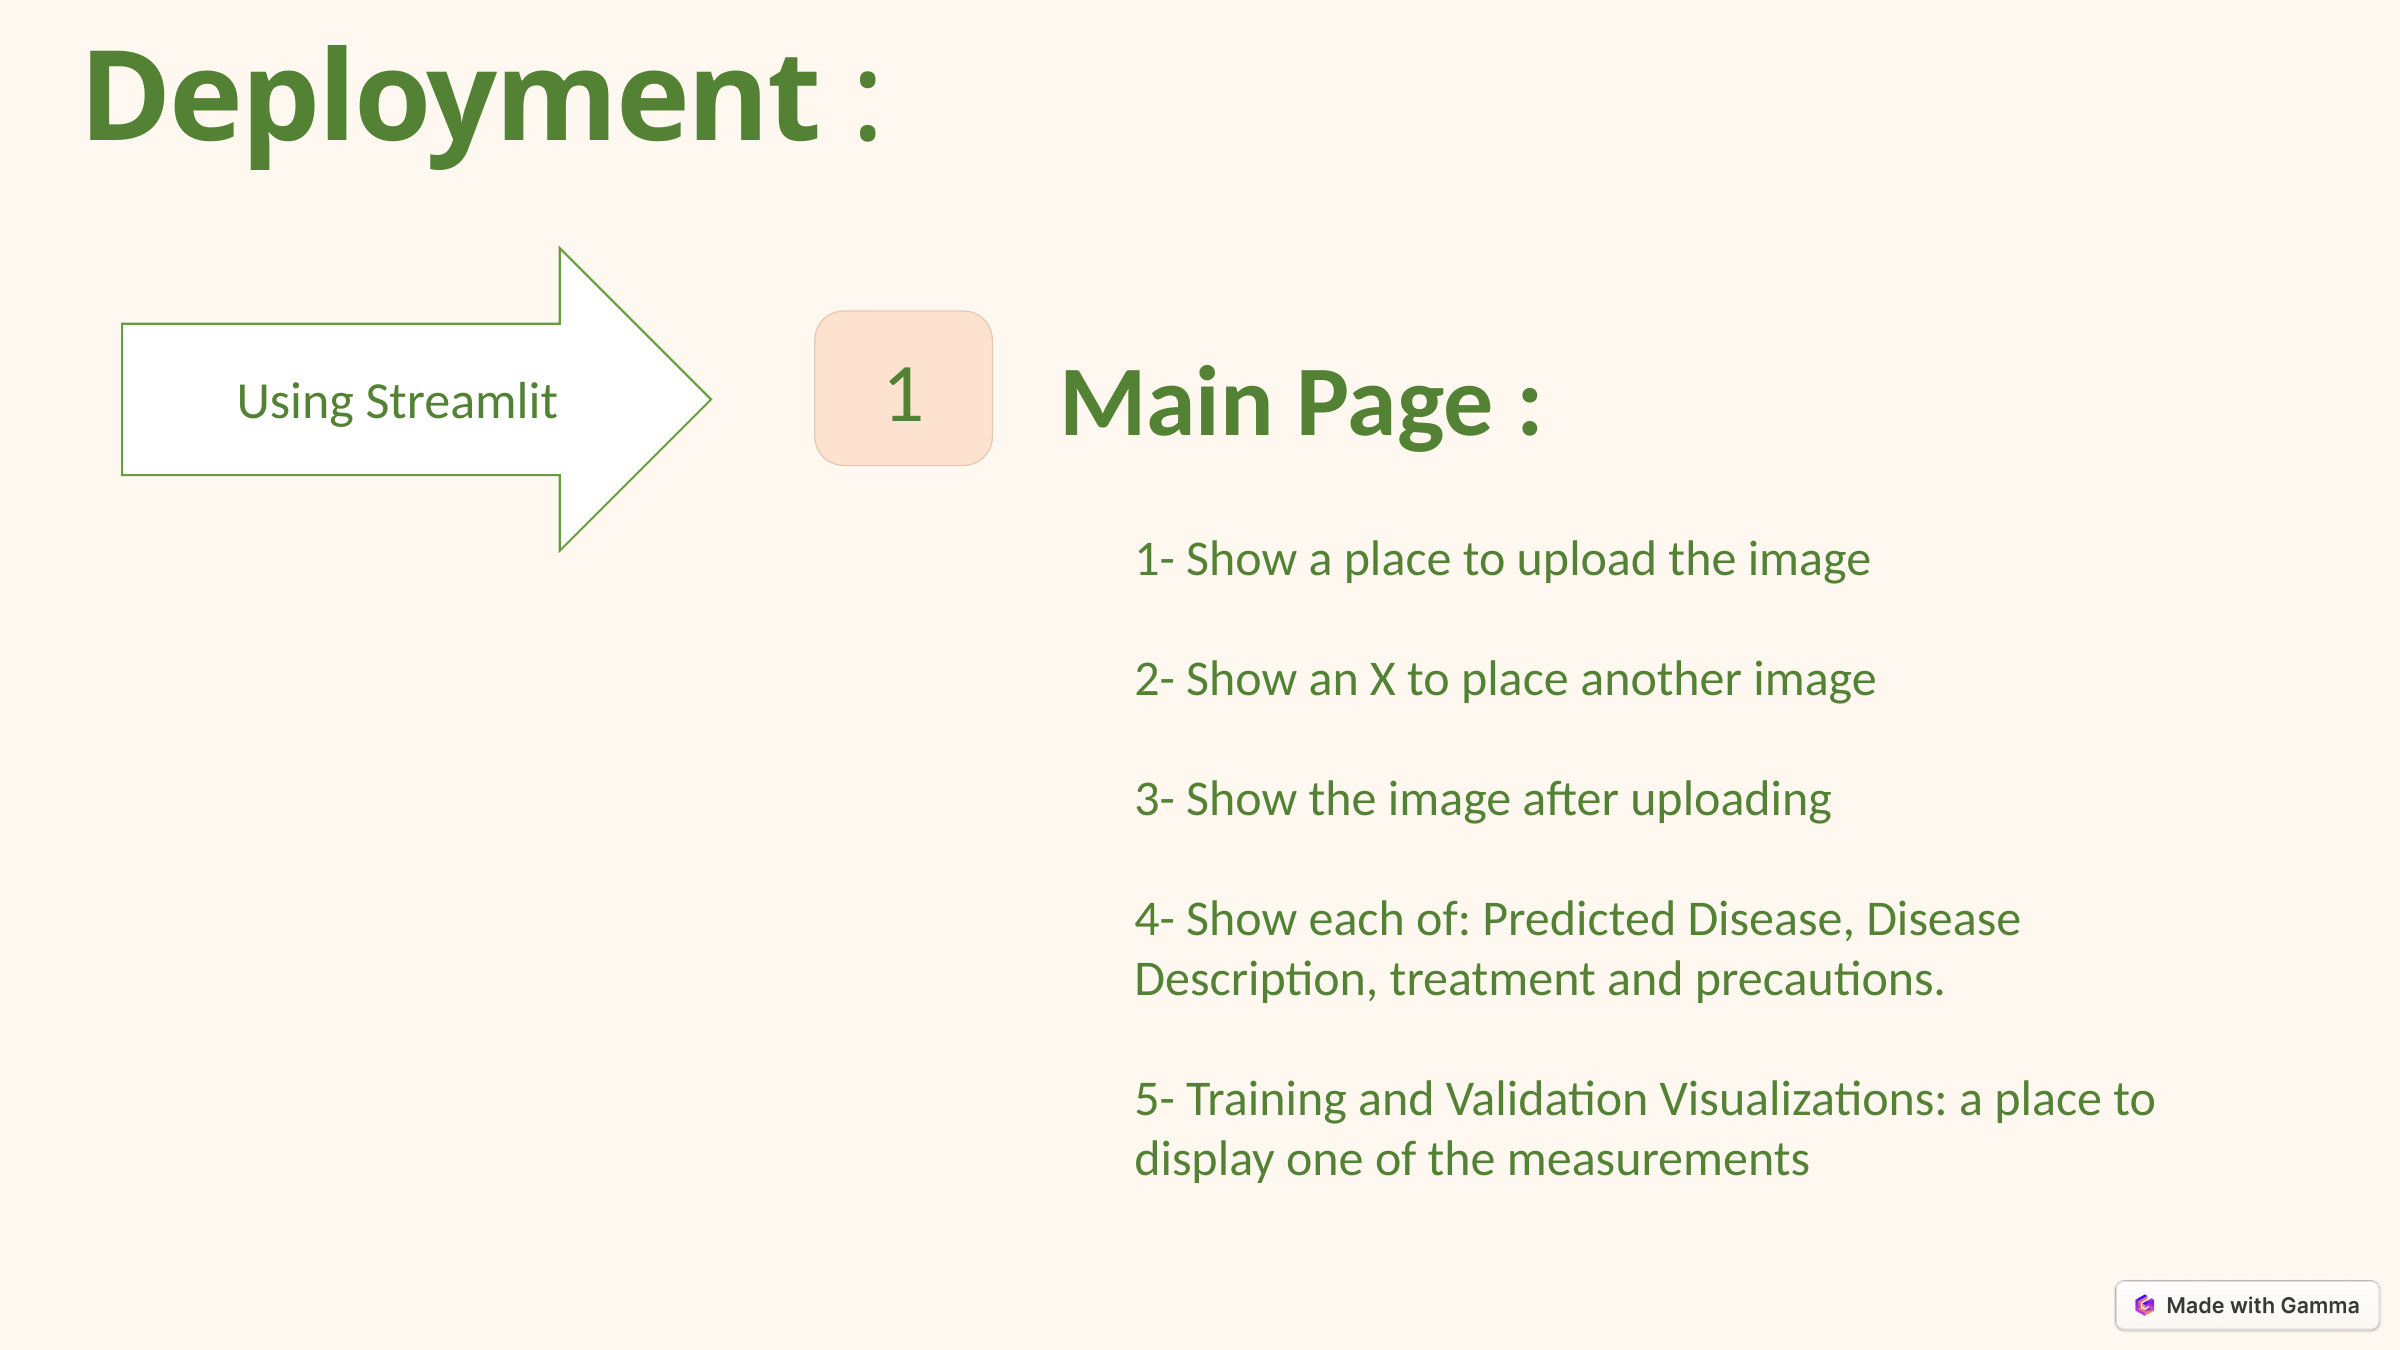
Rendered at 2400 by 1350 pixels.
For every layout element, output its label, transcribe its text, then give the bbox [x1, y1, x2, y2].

text_box [814, 310, 993, 466]
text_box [122, 248, 712, 563]
text_box Main Page : 1- Show a place to upload the image 2- Show an X to place another image 3- Show the image after uploading 4- Show each of: Predicted Disease, Disease Description, treatment and precautions. 5- Training and Validation Visualizations: a place to display one of the measurements [1044, 328, 2250, 1238]
text_box Deployment : [64, 60, 930, 173]
text_box 1 [867, 330, 940, 445]
picture [2106, 1271, 2389, 1339]
